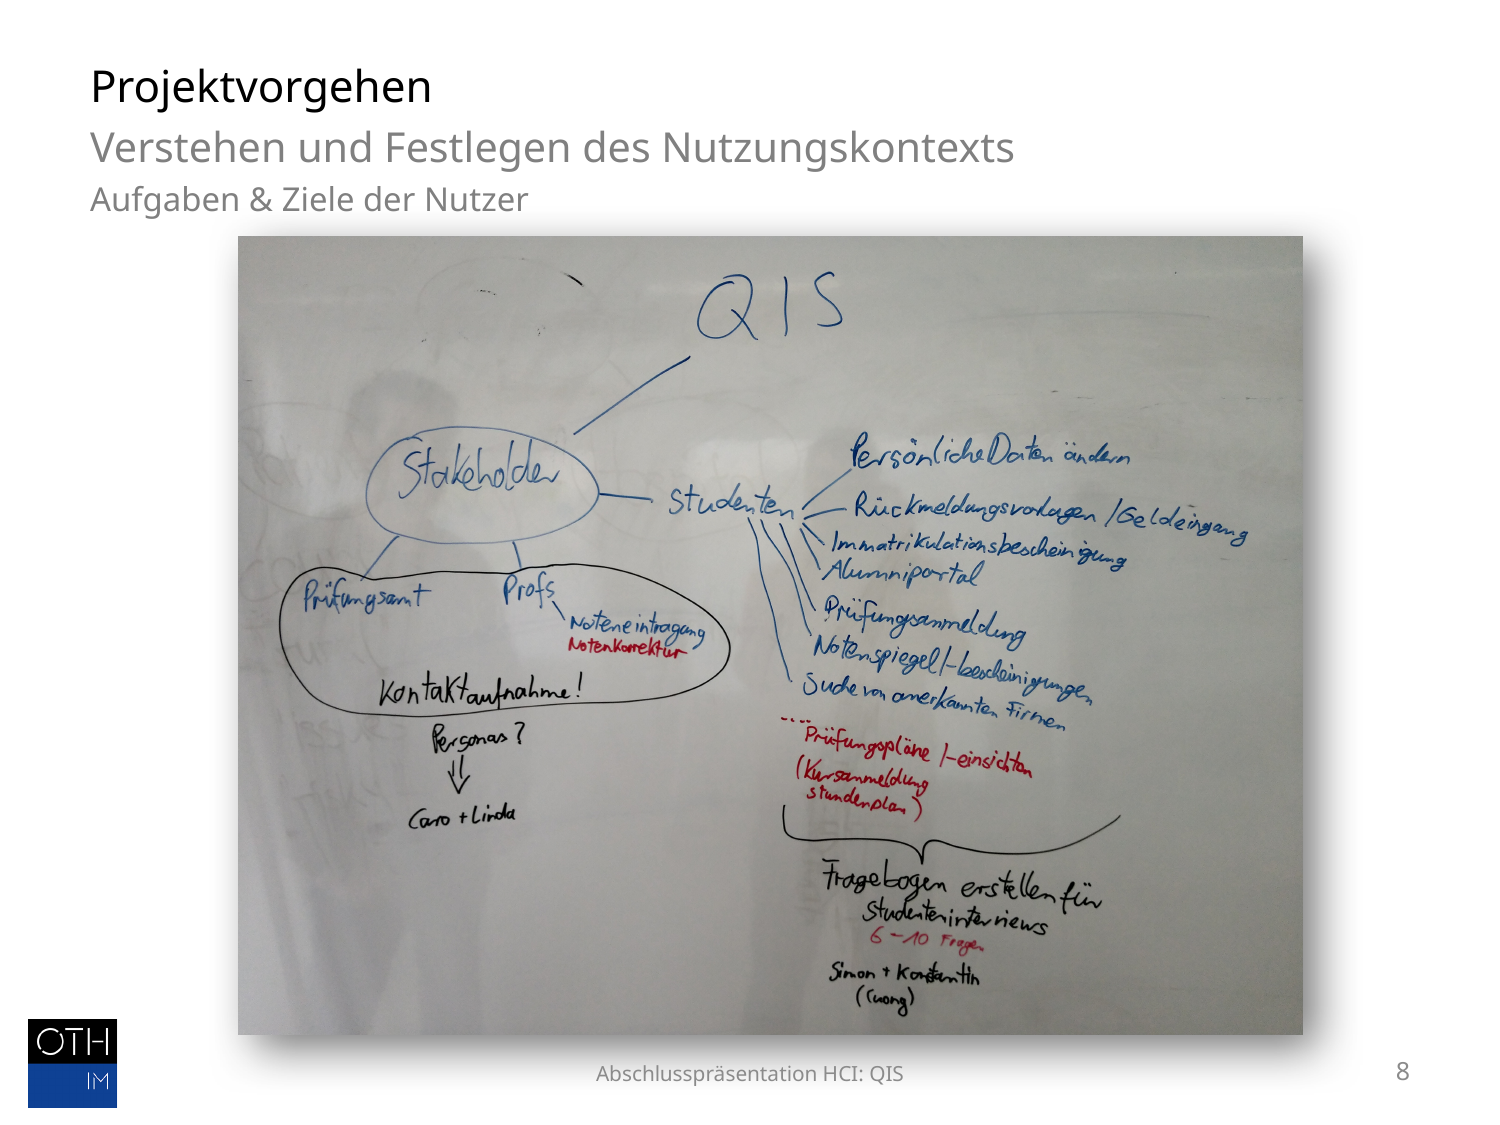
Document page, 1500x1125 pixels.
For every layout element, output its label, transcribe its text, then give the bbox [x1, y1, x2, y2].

picture [28, 1019, 119, 1108]
slide_number 8 [1074, 1042, 1425, 1103]
footer Abschlusspräsentation HCI: QIS [512, 1043, 988, 1103]
text_box Projektvorgehen Verstehen und Festlegen des Nutzungskontexts Aufgaben & Ziele der Nutzer [74, 40, 1425, 229]
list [238, 236, 1303, 1035]
